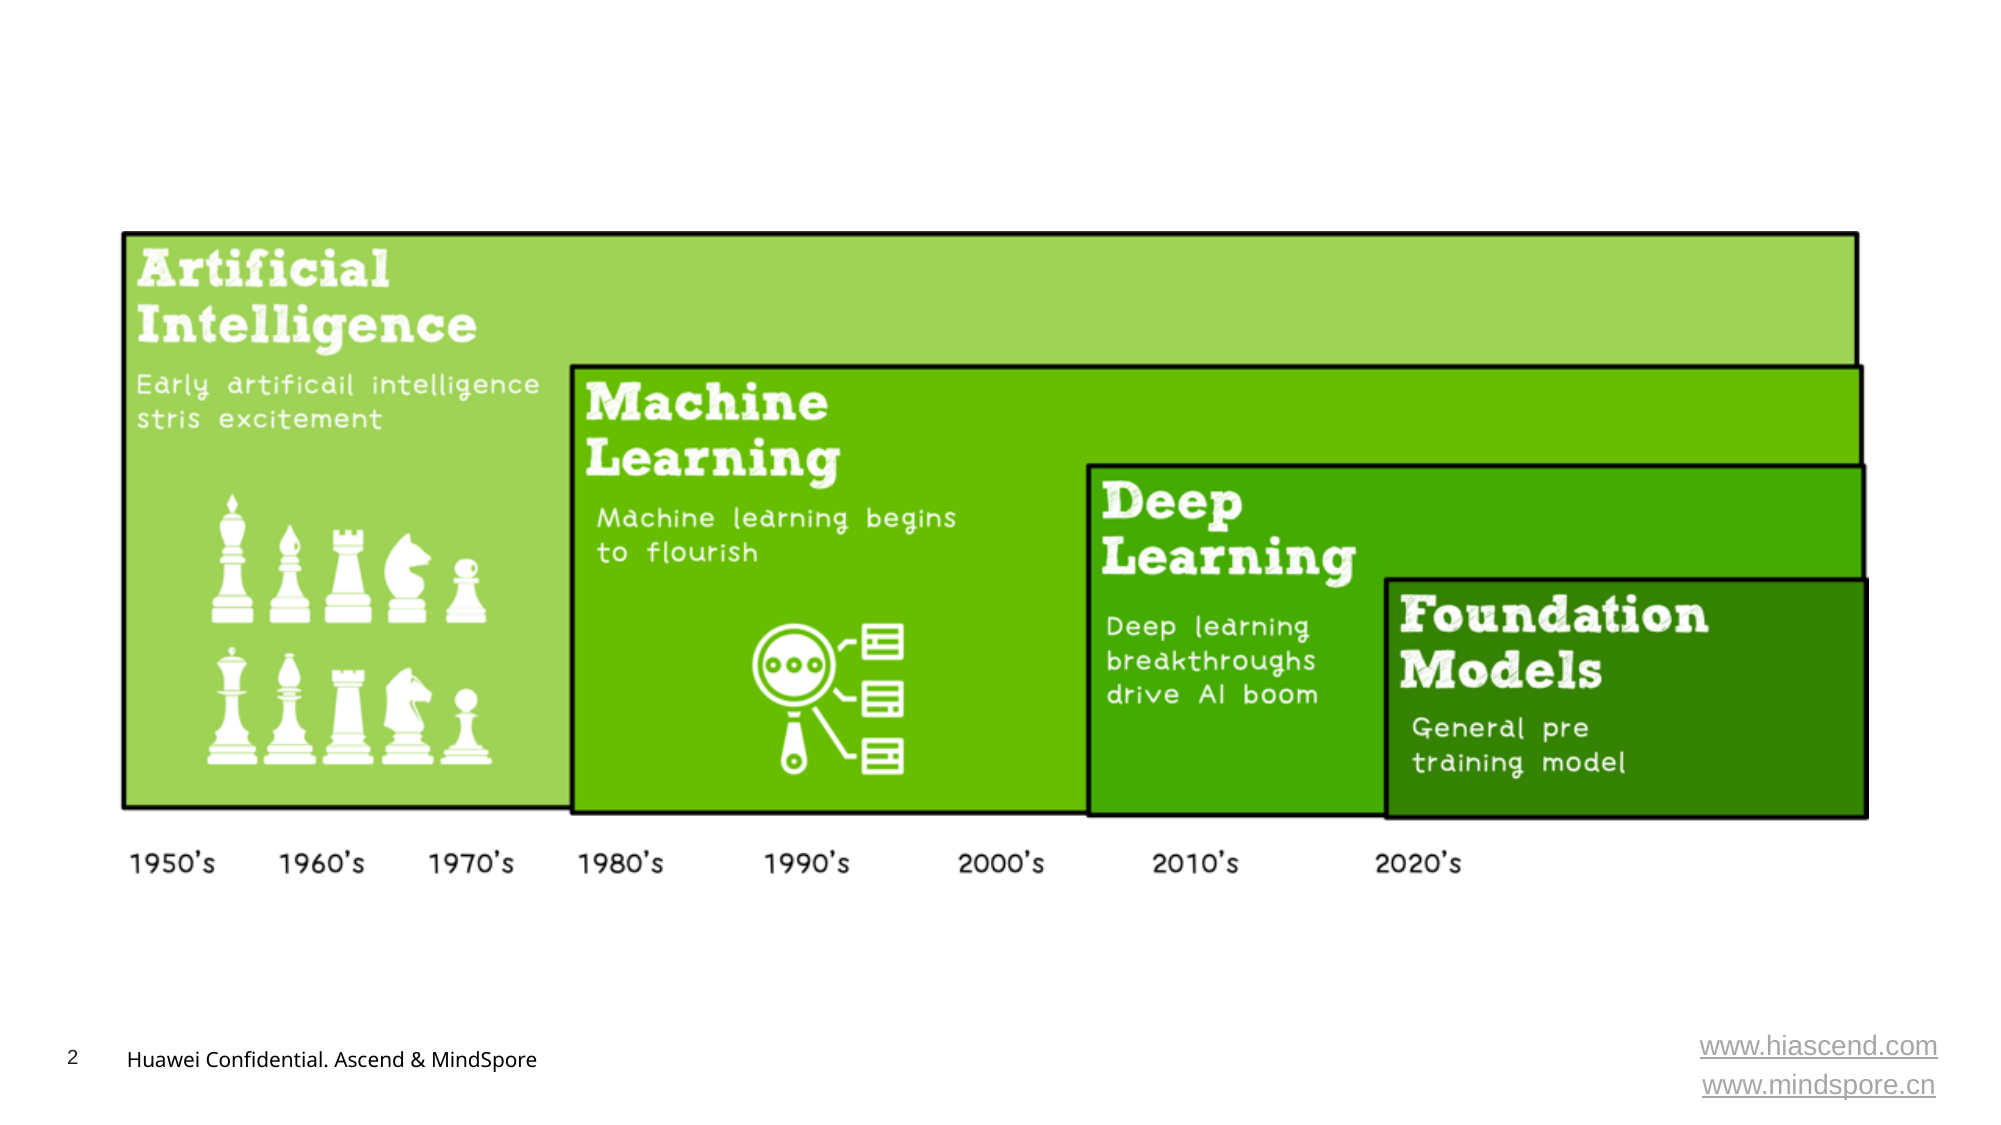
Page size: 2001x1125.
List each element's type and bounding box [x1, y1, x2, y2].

picture [114, 230, 1869, 894]
